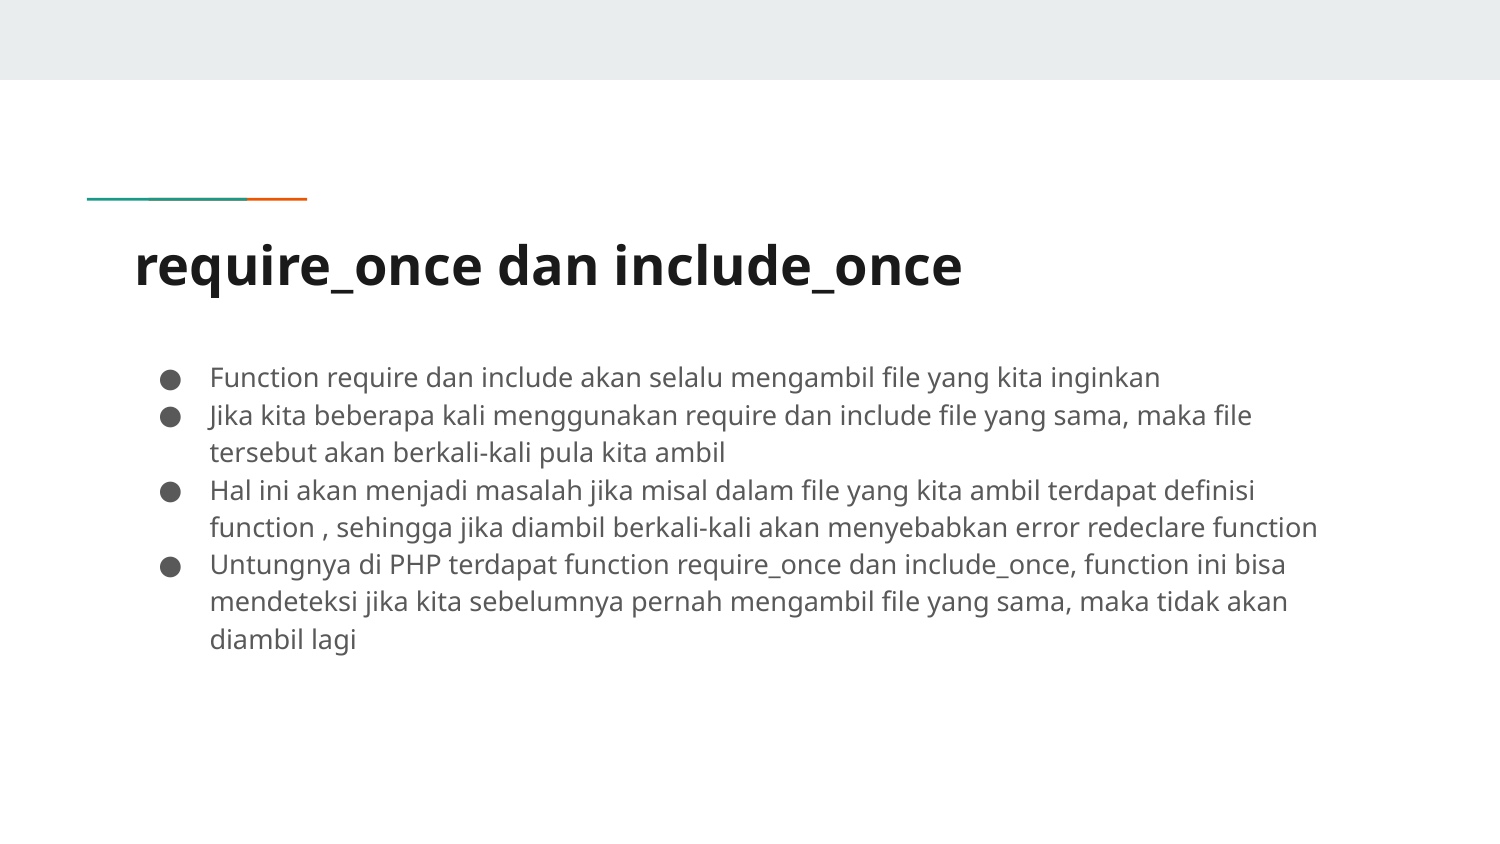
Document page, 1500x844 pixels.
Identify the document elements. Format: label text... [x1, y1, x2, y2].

title require_once dan include_once [119, 216, 1381, 305]
list Function require dan include akan selalu mengambil file yang kita inginkan Jika kita beberapa kali menggunakan require dan include file yang sama, maka file tersebut akan berkali-kali pula kita ambil Hal ini akan menjadi masalah jika misal dalam file yang kita ambil terdapat definisi function , sehingga jika diambil berkali-kali akan menyebabkan error redeclare function Untungnya di PHP terdapat function require_once dan include_once, function ini bisa mendeteksi jika kita sebelumnya pernah mengambil file yang sama, maka tidak akan diambil lagi [119, 341, 1381, 712]
